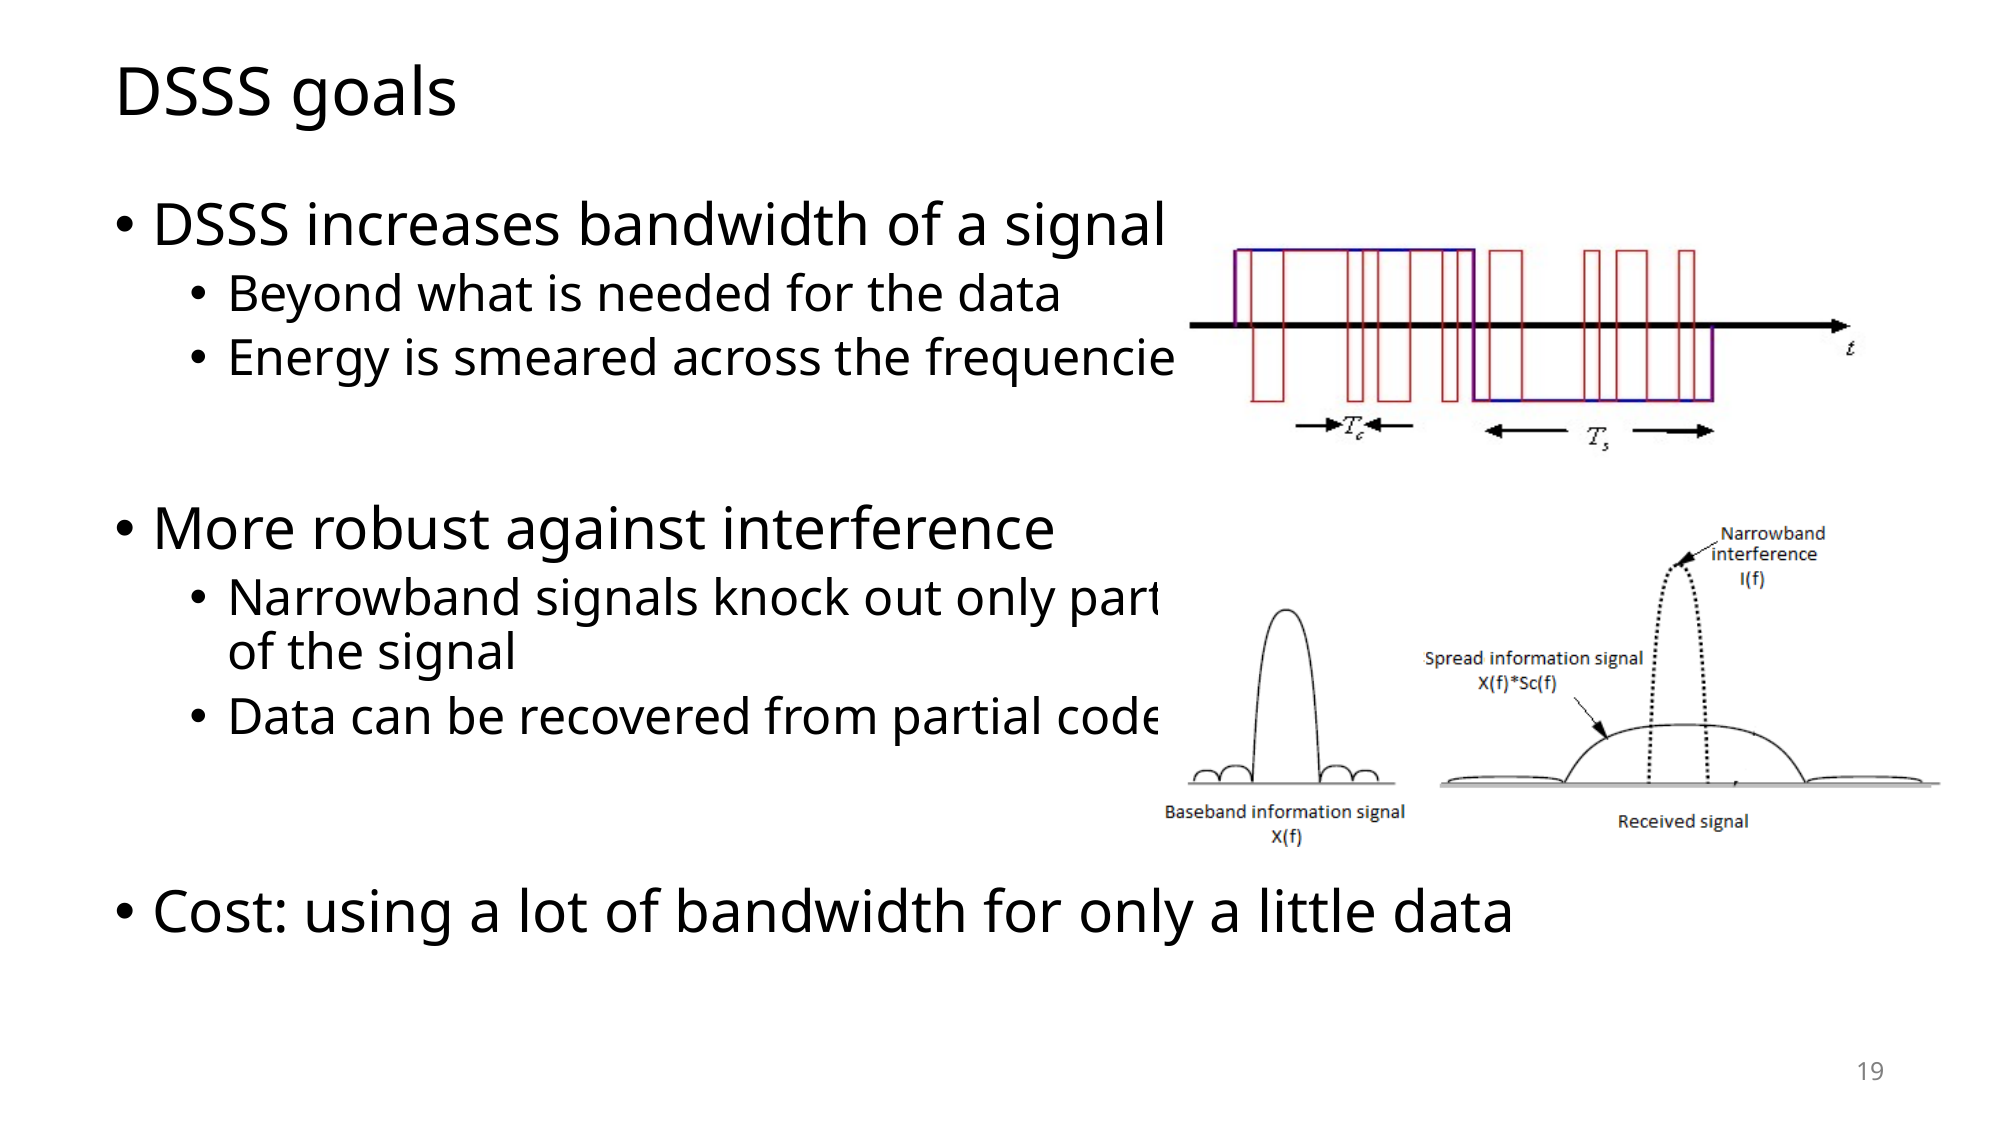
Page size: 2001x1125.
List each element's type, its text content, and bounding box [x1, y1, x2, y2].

picture [1174, 222, 1883, 459]
title DSSS goals [99, 37, 1900, 150]
slide_number 19 [1749, 1042, 1900, 1103]
list DSSS increases bandwidth of a signal Beyond what is needed for the data Energy is smeared across the frequencies More robust against interference Narrowband signals knock out only part of the signal Data can be recovered from partial code Cost: using a lot of bandwidth for only a little data [99, 187, 1690, 1013]
picture [1158, 485, 1952, 847]
